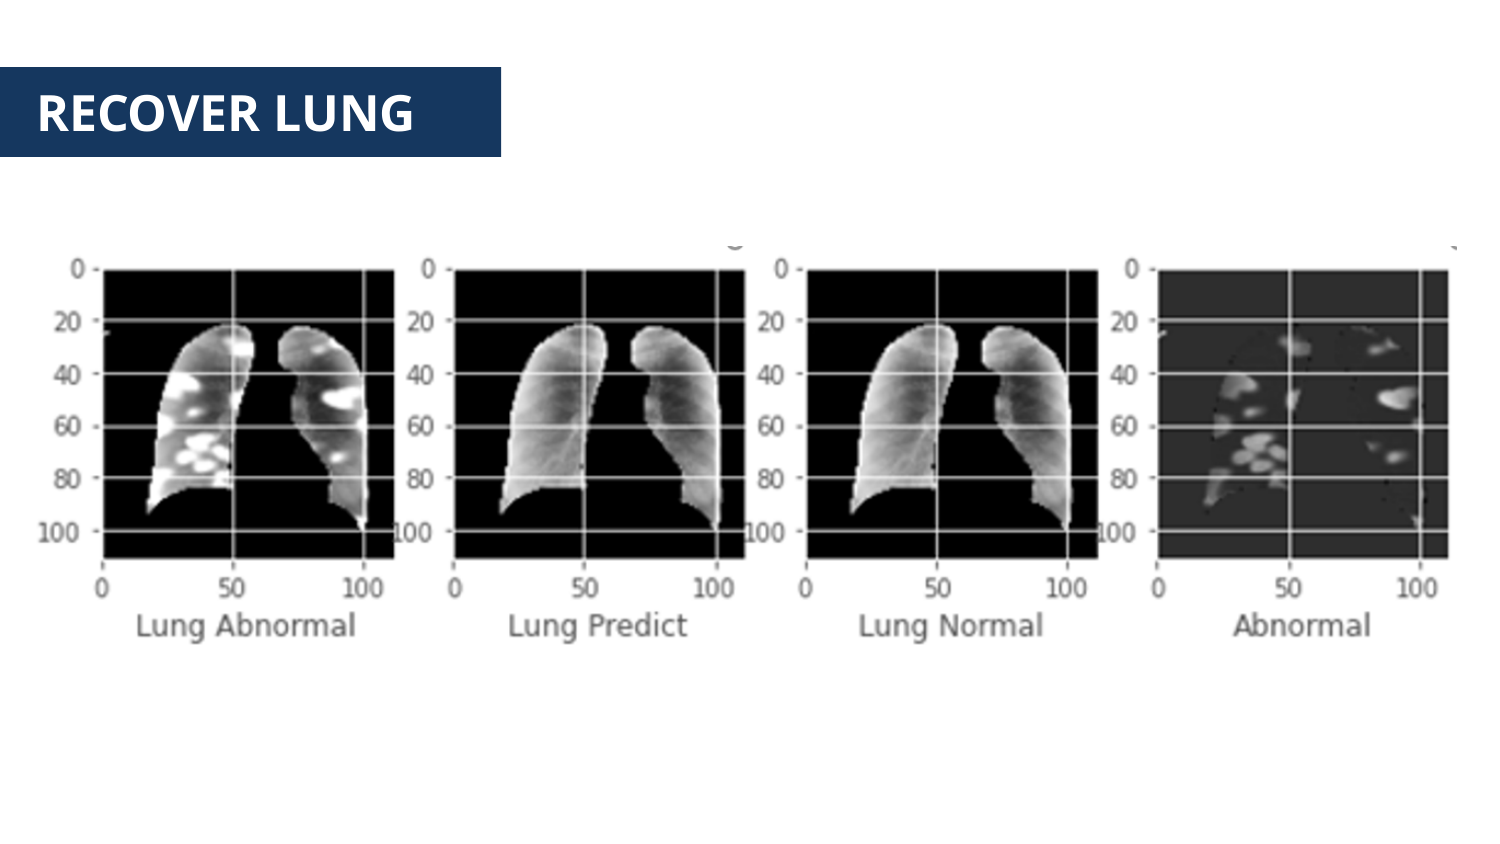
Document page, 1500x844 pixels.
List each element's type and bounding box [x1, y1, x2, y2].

picture [20, 246, 1457, 646]
picture [0, 67, 502, 157]
